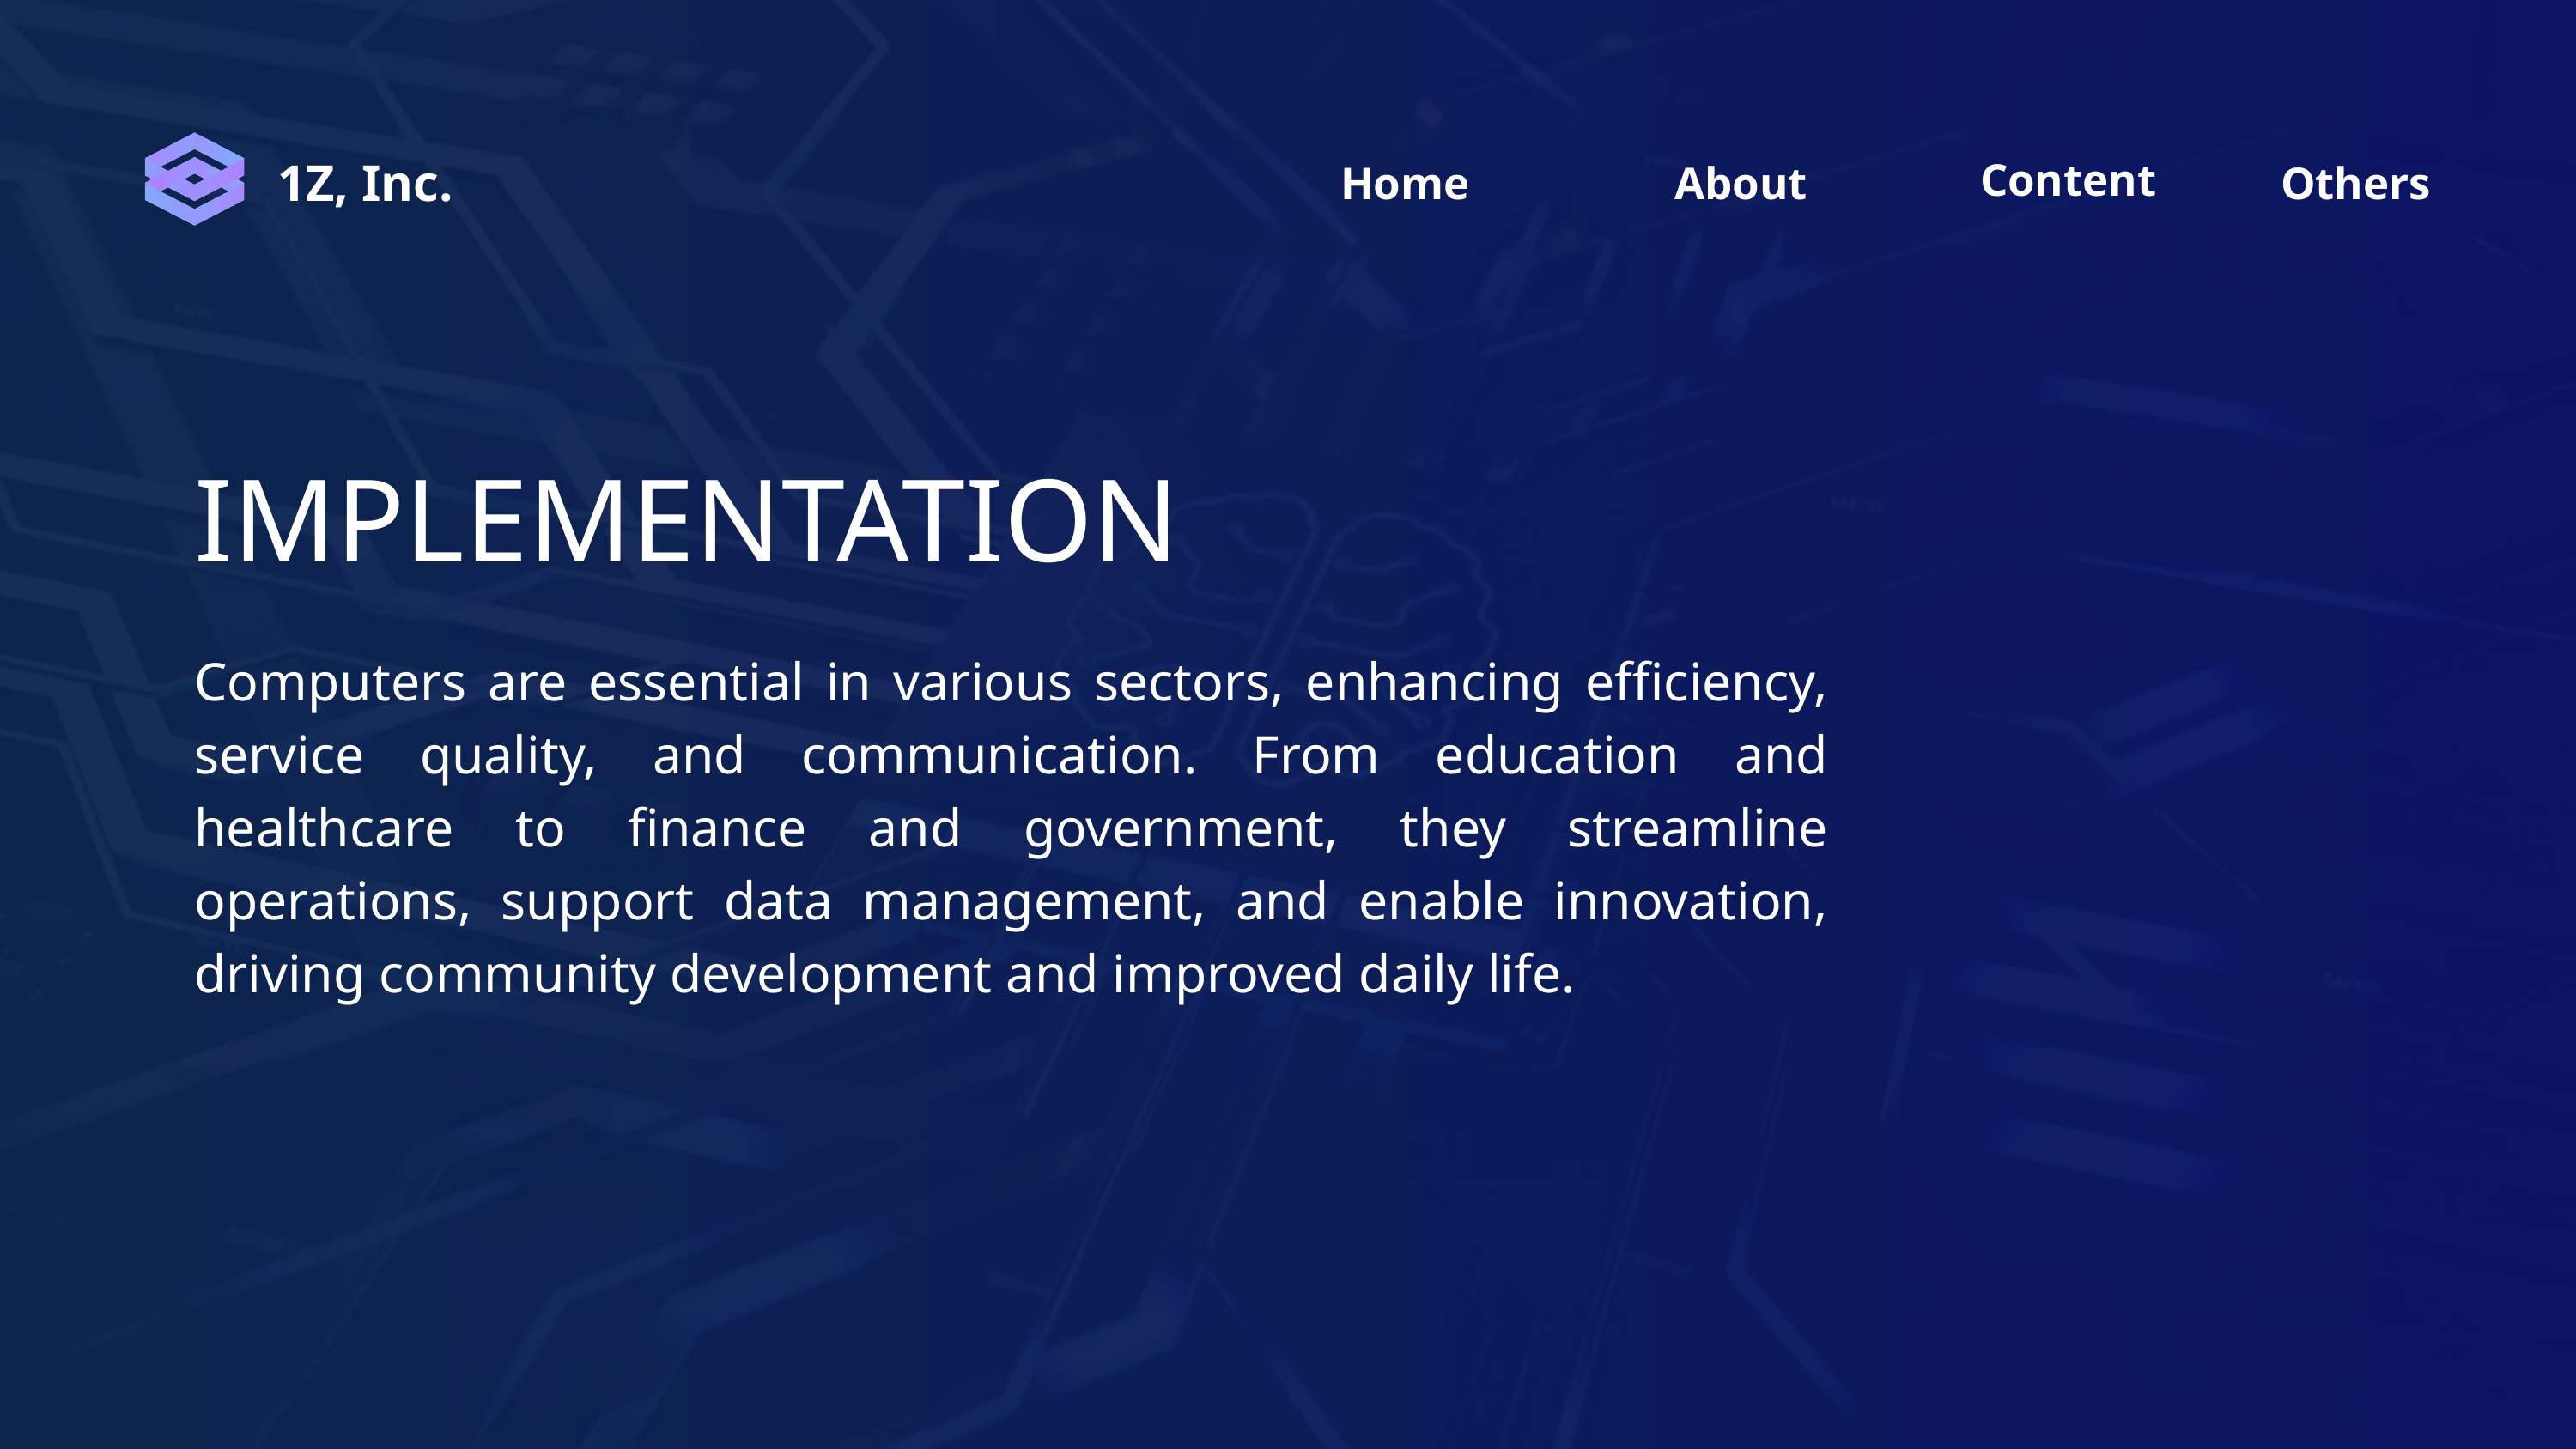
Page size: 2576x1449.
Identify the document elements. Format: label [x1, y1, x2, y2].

text_box [0, 0, 2576, 1449]
